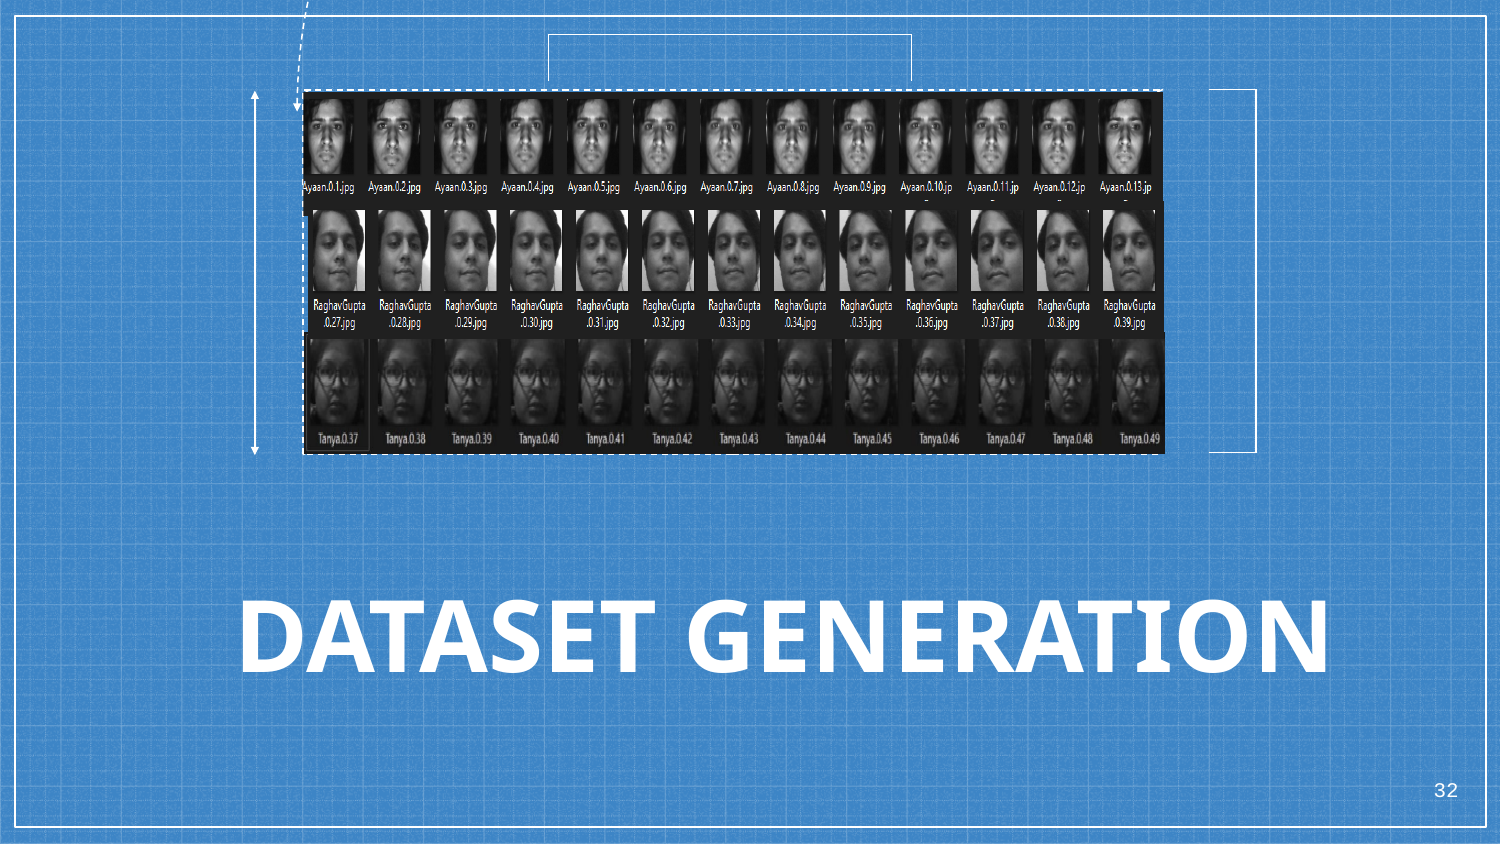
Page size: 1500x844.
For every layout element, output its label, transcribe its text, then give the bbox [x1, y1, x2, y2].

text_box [153, 5, 1257, 456]
title DATASET GENERATION [123, 557, 1447, 686]
slide_number 32 [1398, 761, 1474, 810]
picture [0, 0, 1500, 844]
